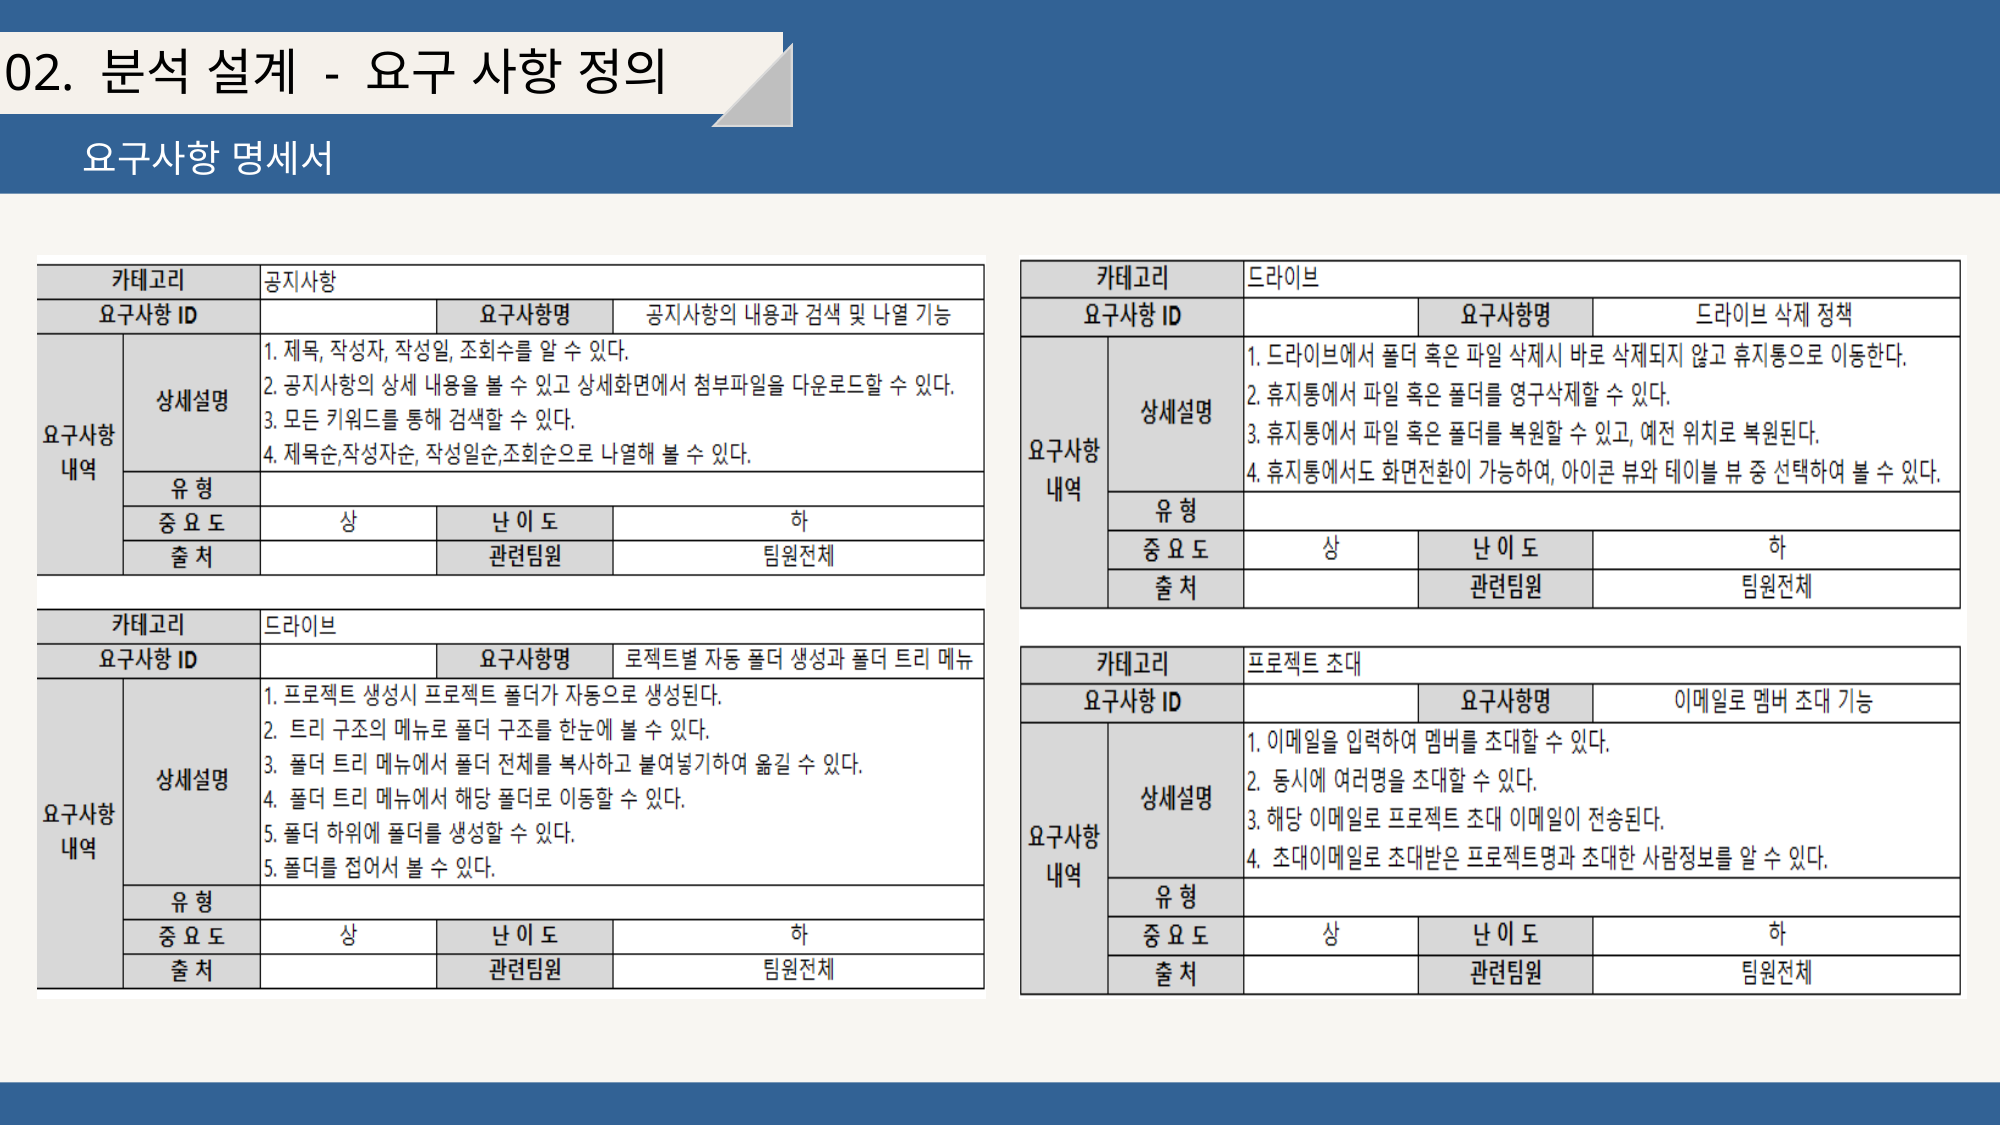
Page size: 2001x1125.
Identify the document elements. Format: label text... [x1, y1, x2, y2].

text_box [711, 42, 793, 127]
text_box [0, 192, 2000, 1084]
text_box 02. 분석 설계 - 요구 사항 정의 [0, 32, 684, 108]
picture [37, 255, 986, 999]
text_box 요구사항 명세서 [67, 127, 350, 188]
picture [1018, 255, 1967, 999]
text_box [0, 32, 783, 114]
